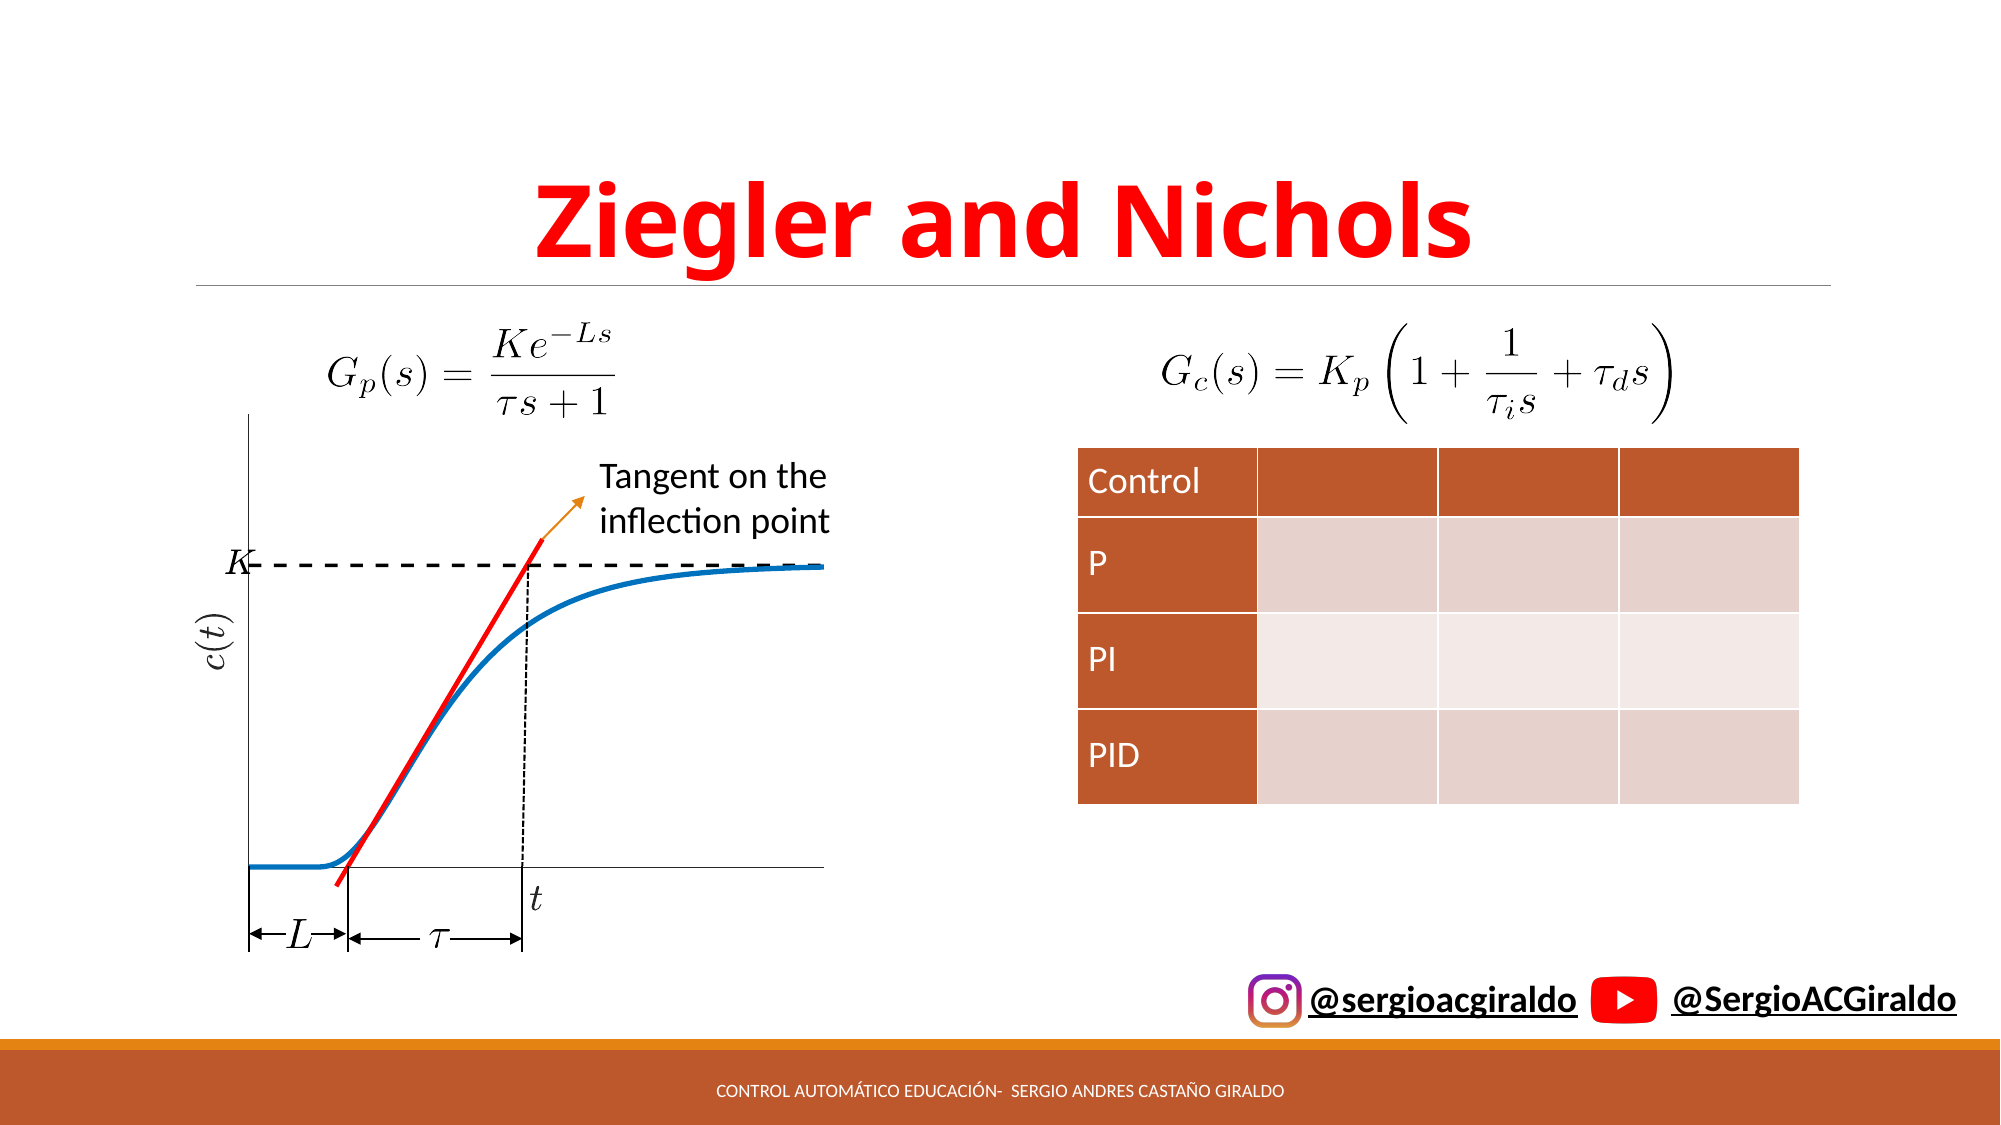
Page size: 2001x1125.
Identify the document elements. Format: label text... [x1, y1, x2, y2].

picture [428, 928, 451, 949]
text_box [335, 538, 544, 887]
picture [1248, 974, 1302, 1028]
picture [1161, 322, 1672, 424]
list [151, 372, 894, 928]
picture [285, 919, 312, 949]
picture [328, 321, 616, 418]
title Ziegler and Nichols [180, 47, 1830, 285]
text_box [521, 563, 529, 866]
footer CONTROL AUTOMÁTICO EDUCACIÓN- Sergio Andres Castaño Giraldo [604, 1059, 1396, 1120]
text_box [541, 496, 584, 540]
picture [1580, 956, 1668, 1044]
